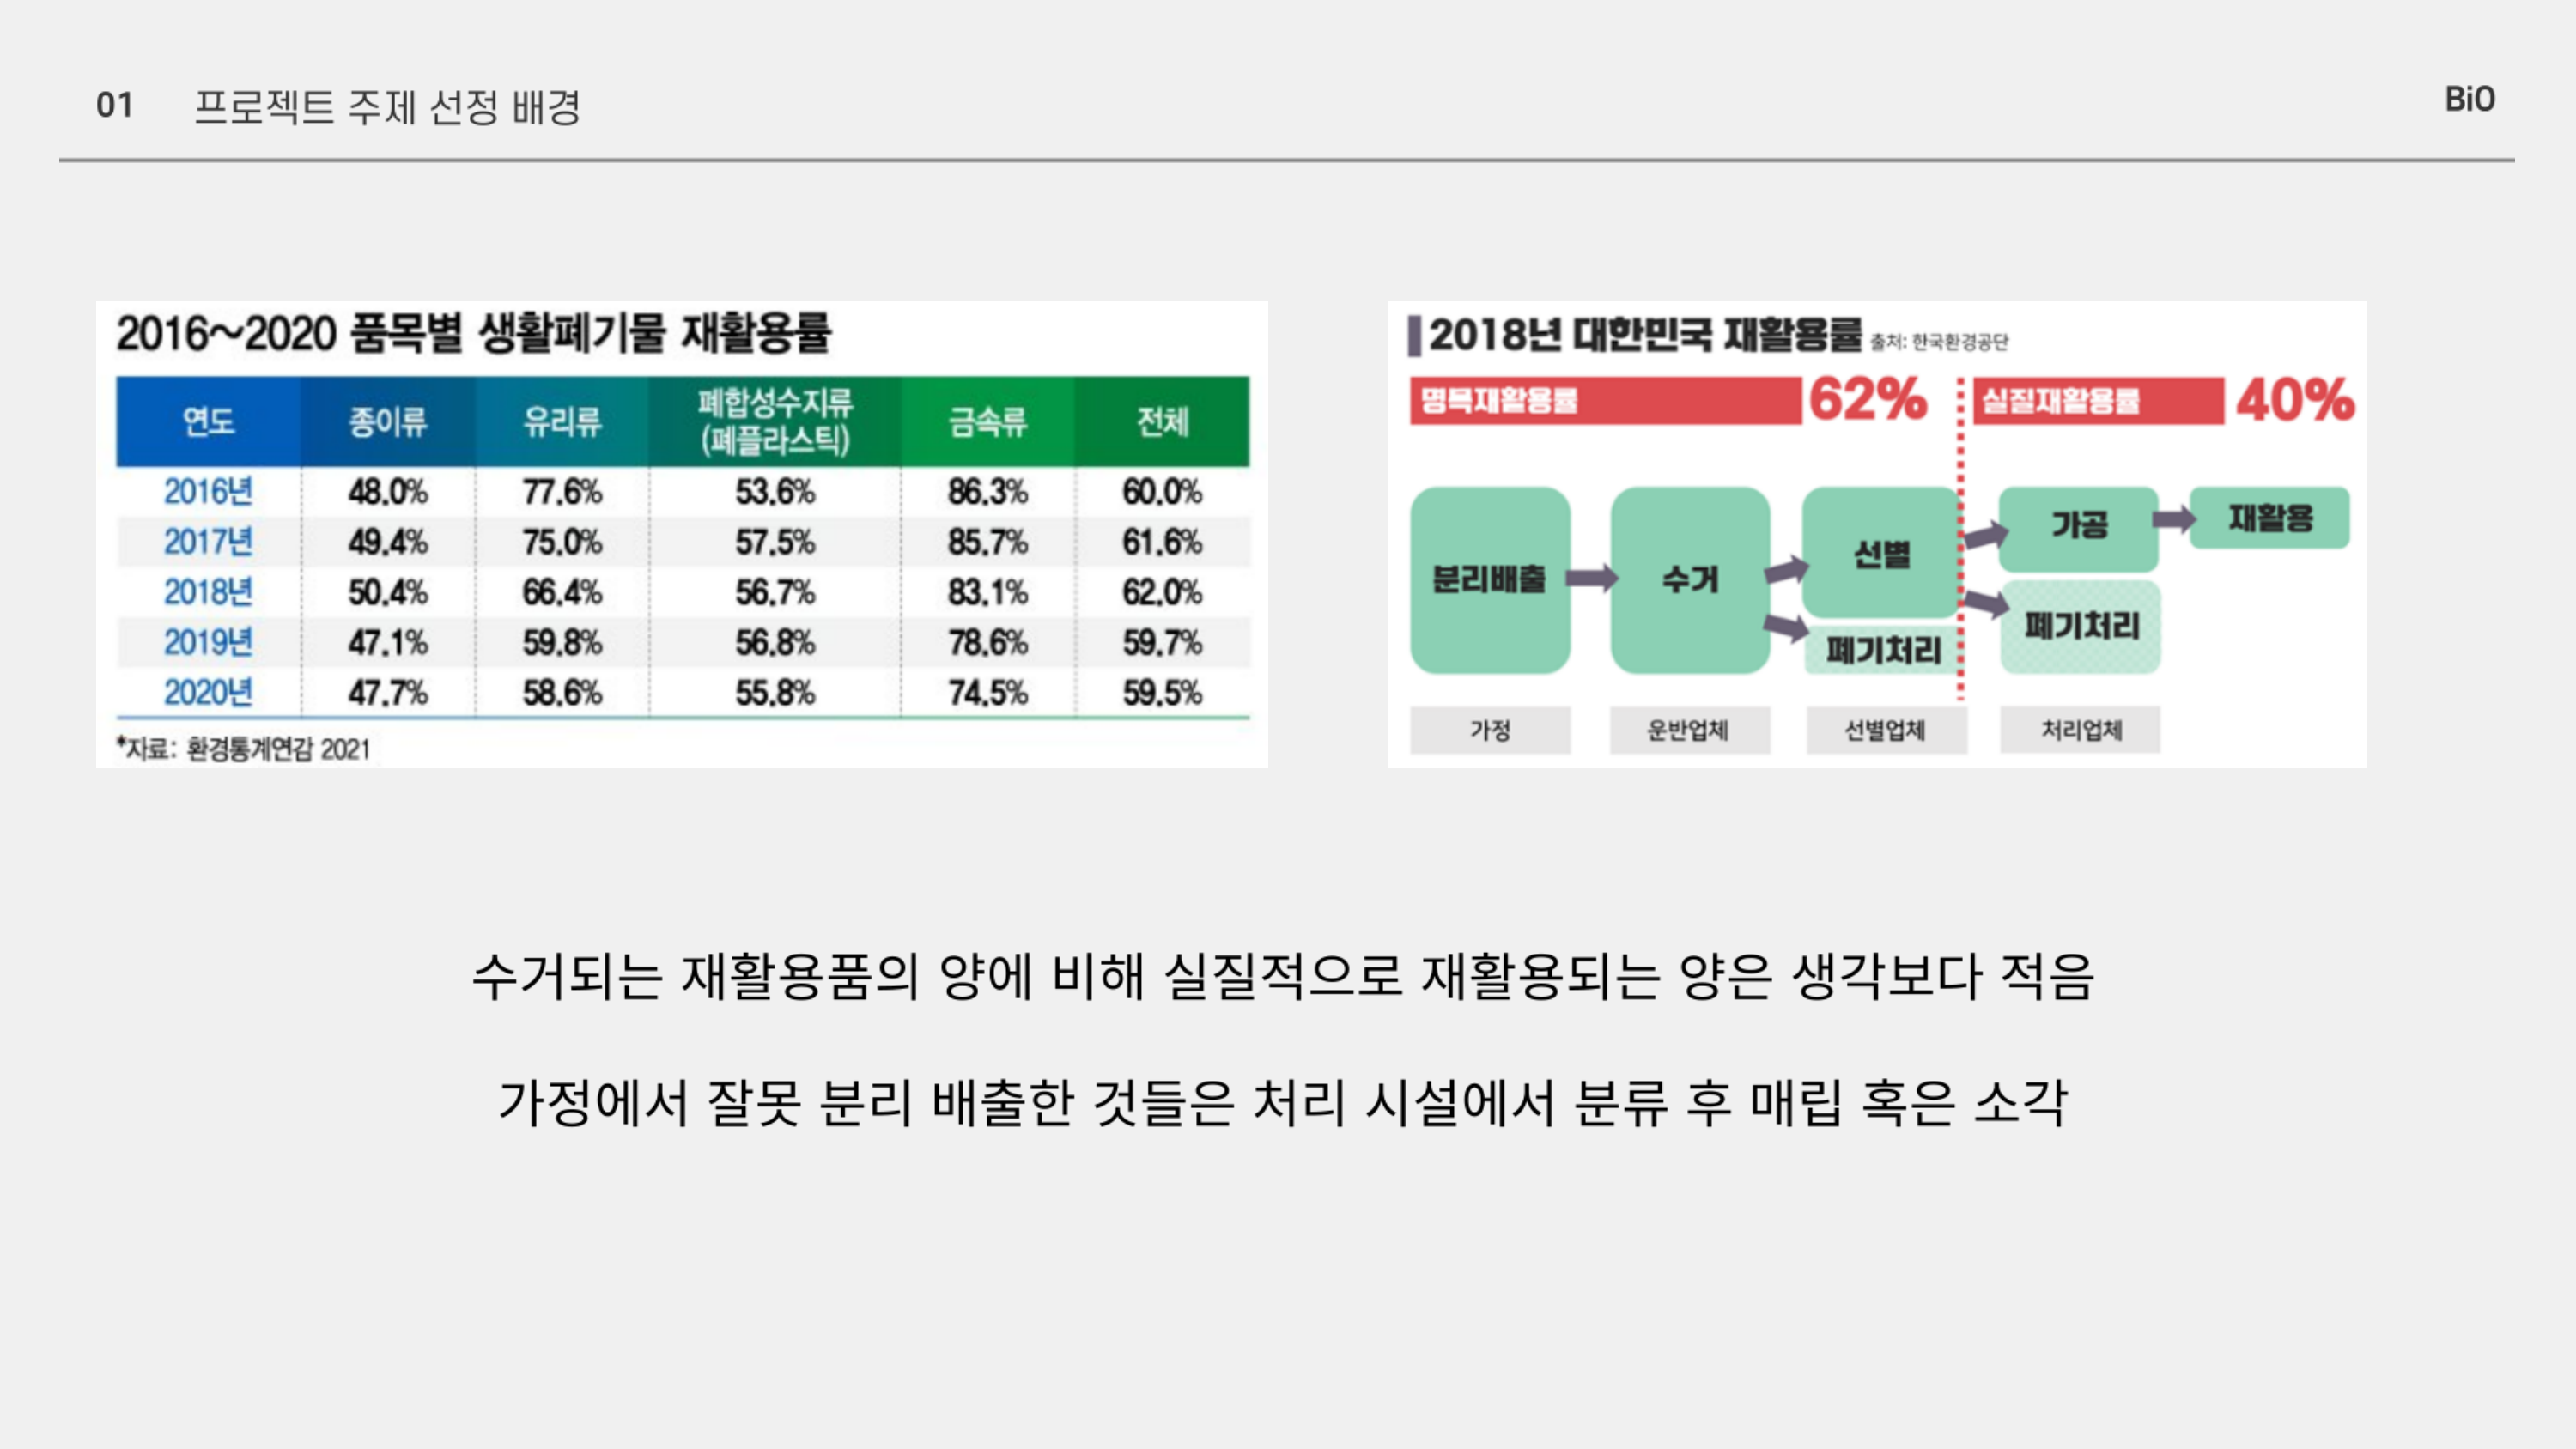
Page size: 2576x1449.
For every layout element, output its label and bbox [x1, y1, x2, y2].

text_box [59, 153, 2515, 168]
picture [87, 73, 164, 153]
text_box [96, 301, 1268, 768]
picture [453, 919, 2147, 1190]
text_box [1387, 301, 2367, 768]
picture [2421, 63, 2533, 145]
picture [179, 63, 624, 153]
